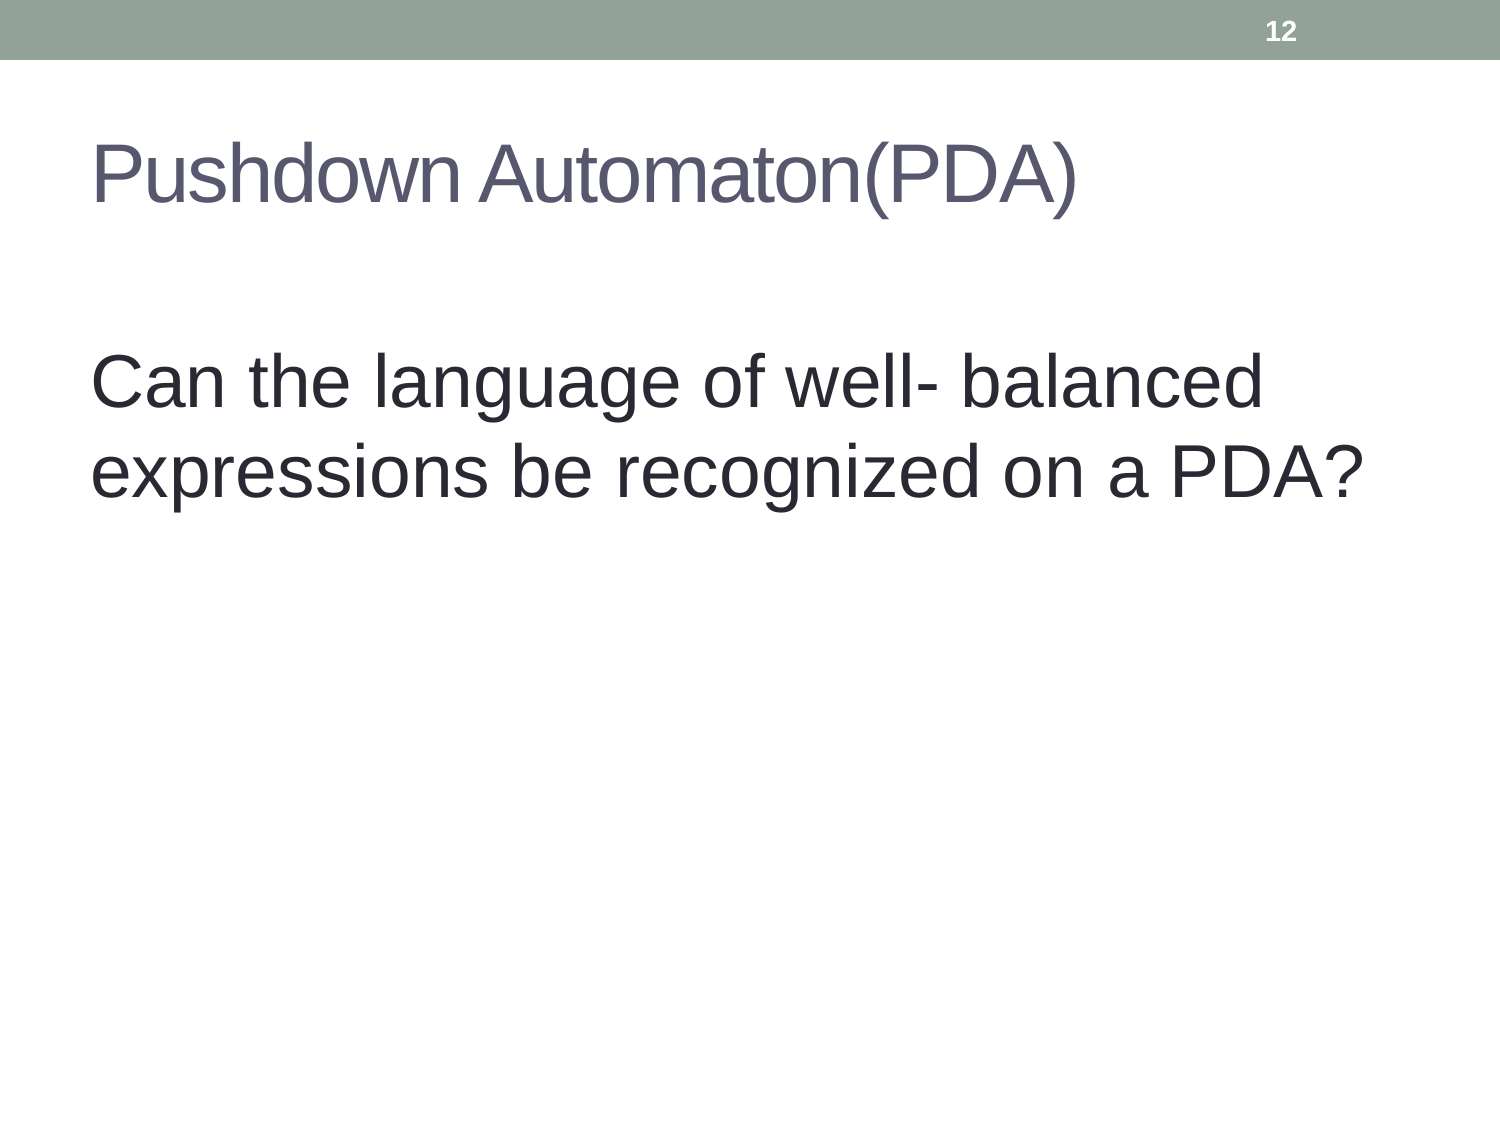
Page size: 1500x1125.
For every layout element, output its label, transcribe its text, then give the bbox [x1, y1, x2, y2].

list Can the language of well- balanced expressions be recognized on a PDA? [75, 324, 1425, 1125]
slide_number 12 [1250, 3, 1425, 57]
title Pushdown Automaton(PDA) [75, 87, 1425, 250]
